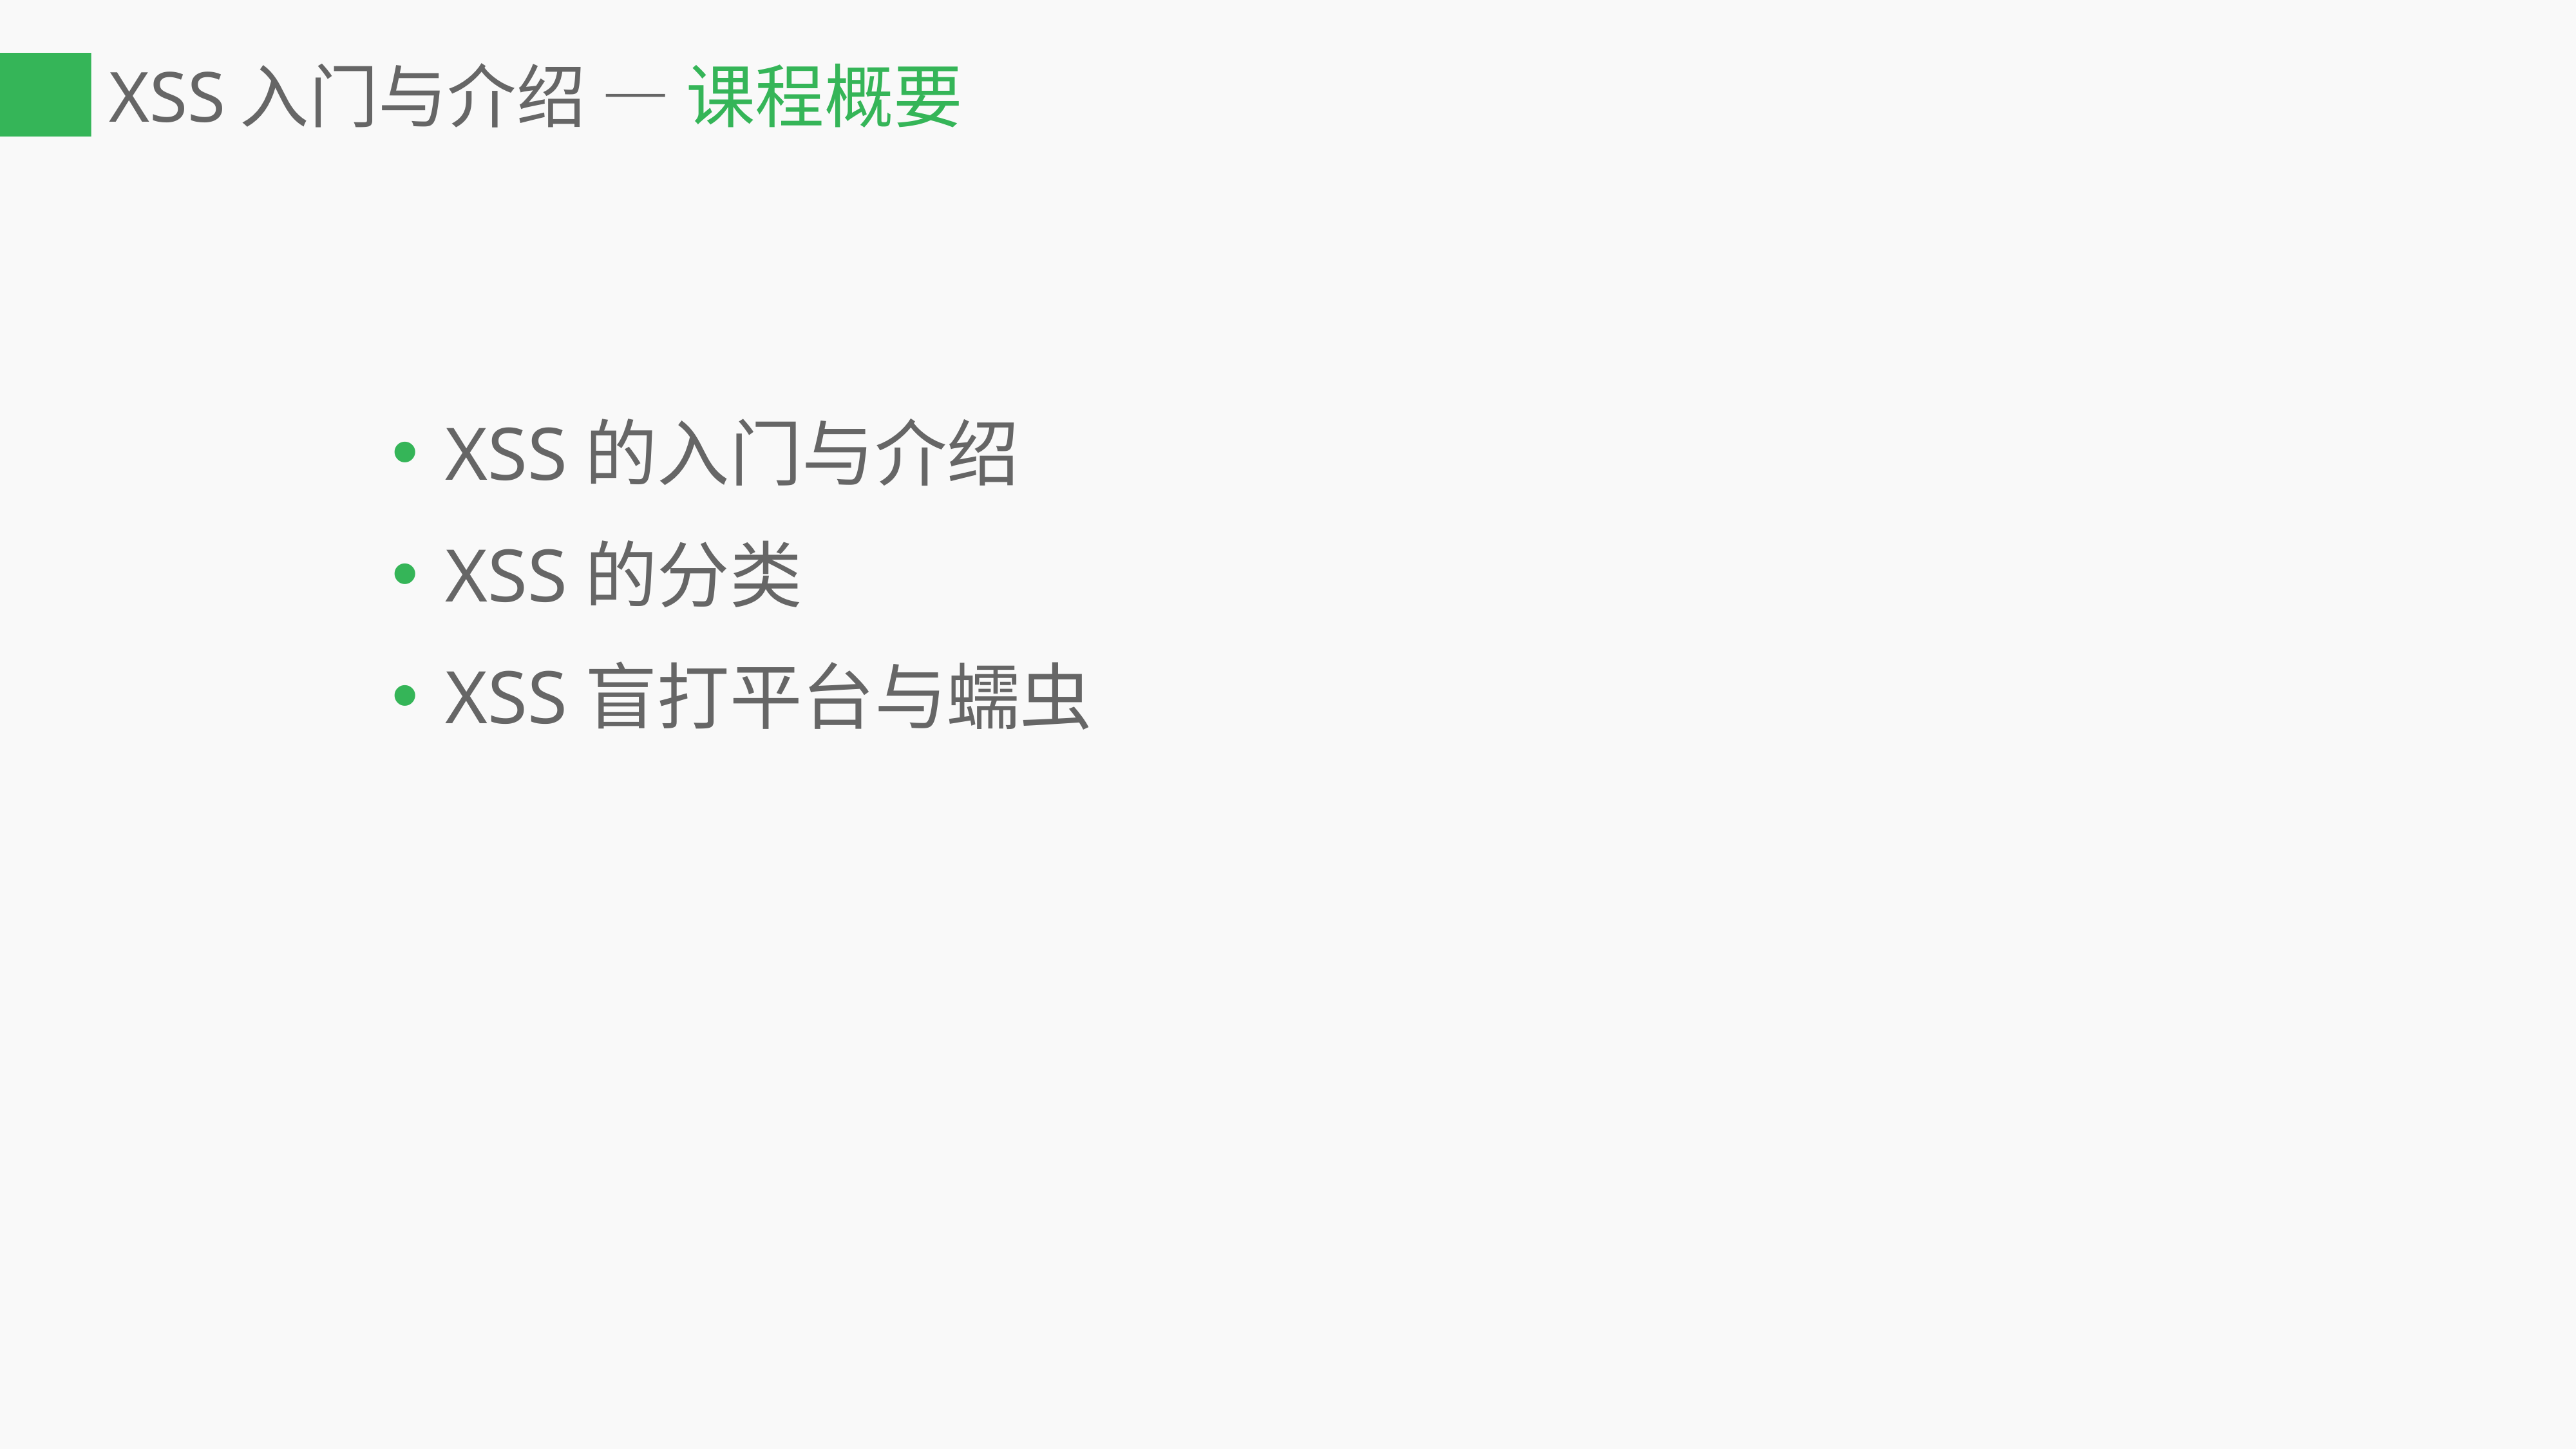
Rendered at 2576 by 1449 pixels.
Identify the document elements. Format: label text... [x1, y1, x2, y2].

title XSS入门与介绍 — 课程概要 [108, 52, 2540, 137]
picture [0, 53, 91, 137]
subtitle XSS的入门与介绍 XSS的分类 XSS盲打平台与蠕虫 [371, 372, 2531, 1109]
